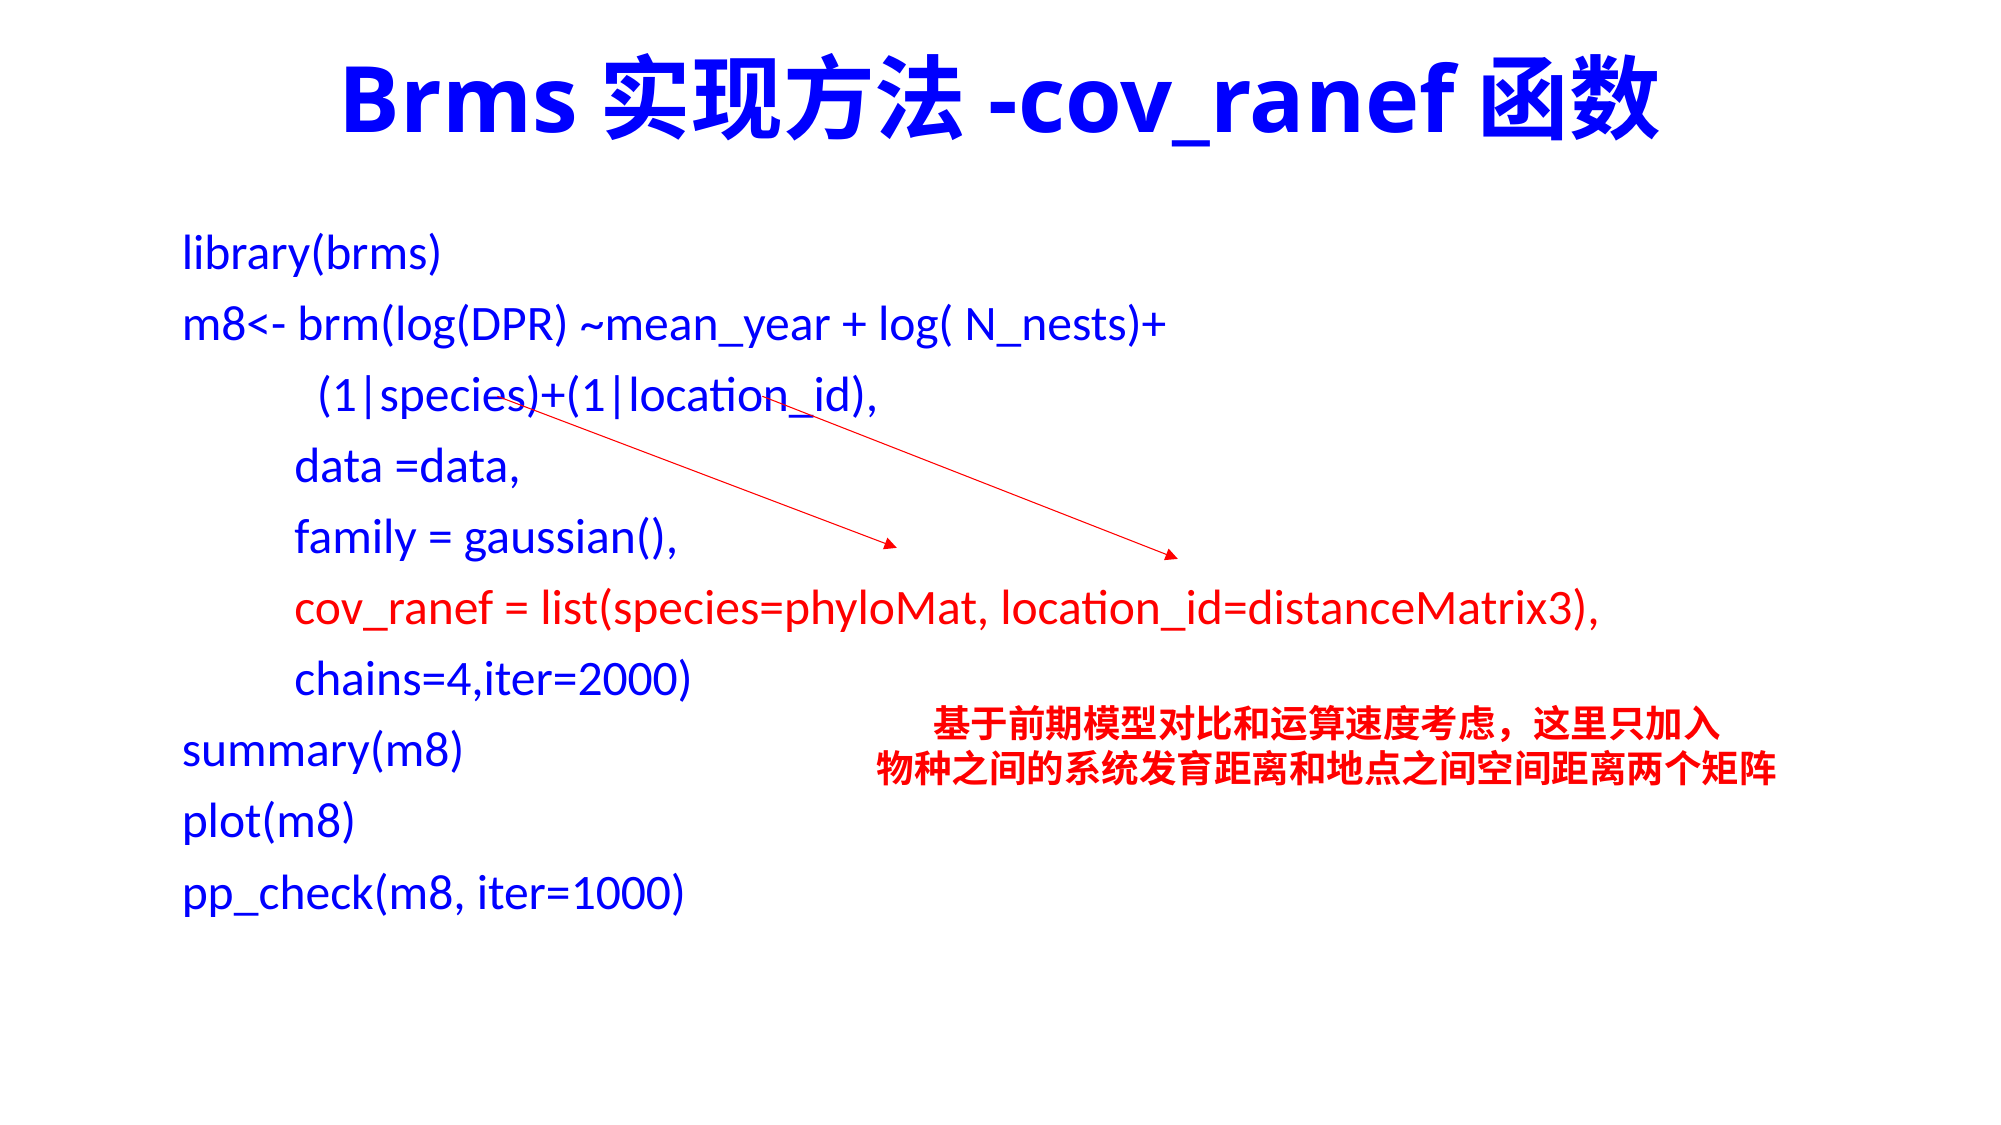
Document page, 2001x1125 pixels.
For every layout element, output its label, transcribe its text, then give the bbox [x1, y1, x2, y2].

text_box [762, 396, 1178, 559]
title Brms实现方法-cov_ranef函数 [137, 37, 1863, 169]
text_box 基于前期模型对比和运算速度考虑，这里只加入 物种之间的系统发育距离和地点之间空间距离两个矩阵 [861, 692, 1792, 798]
list library(brms) m8<- brm(log(DPR) ~mean_year + log( N_nests)+ (1|species)+(1|location_id), data =data, family = gaussian(), cov_ranef = list(species=phyloMat, location_id=distanceMatrix3), chains=4,iter=2000) summary(m8) plot(m8) pp_check(m8, iter=1000) [166, 218, 1892, 933]
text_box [497, 396, 762, 548]
